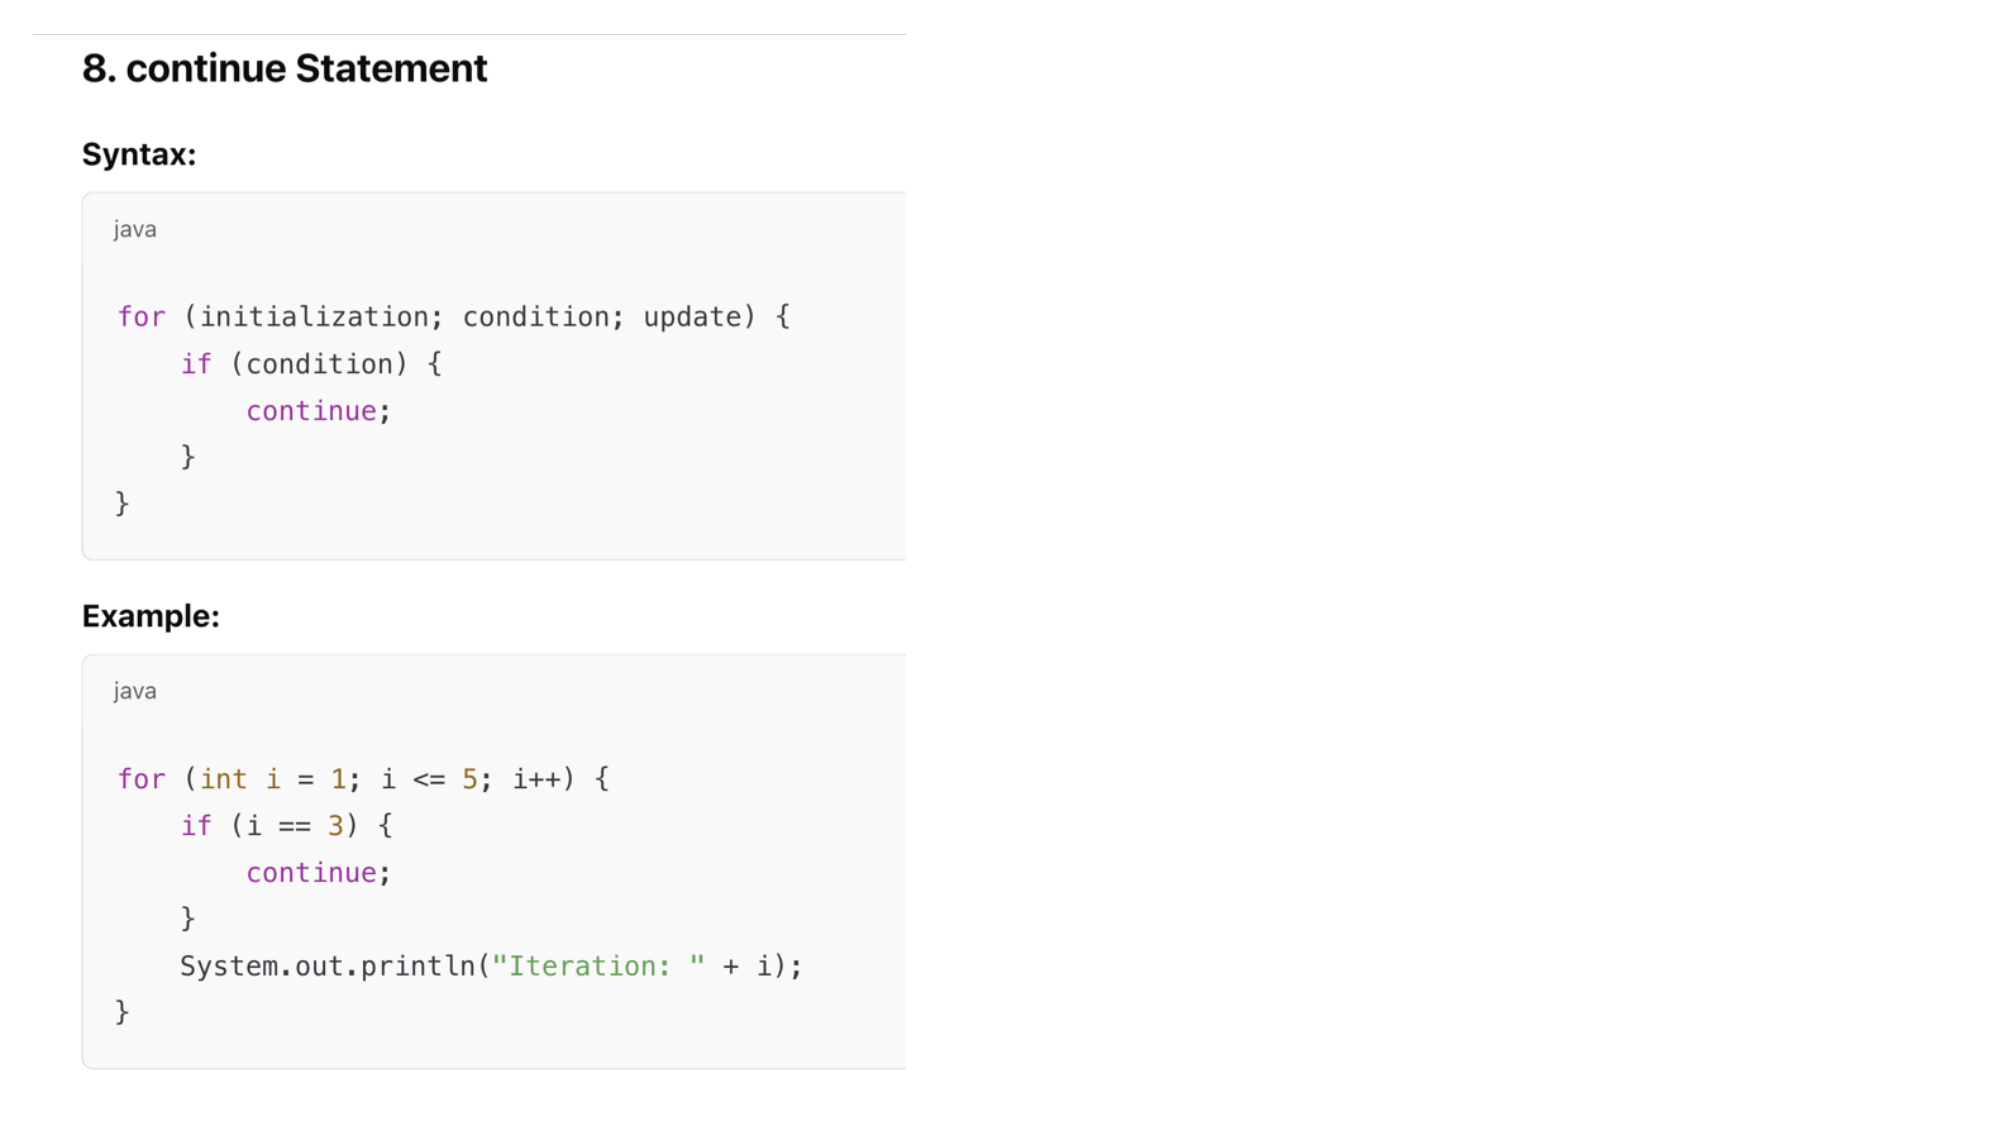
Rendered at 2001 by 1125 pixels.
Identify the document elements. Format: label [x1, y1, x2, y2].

picture [32, 33, 906, 1092]
